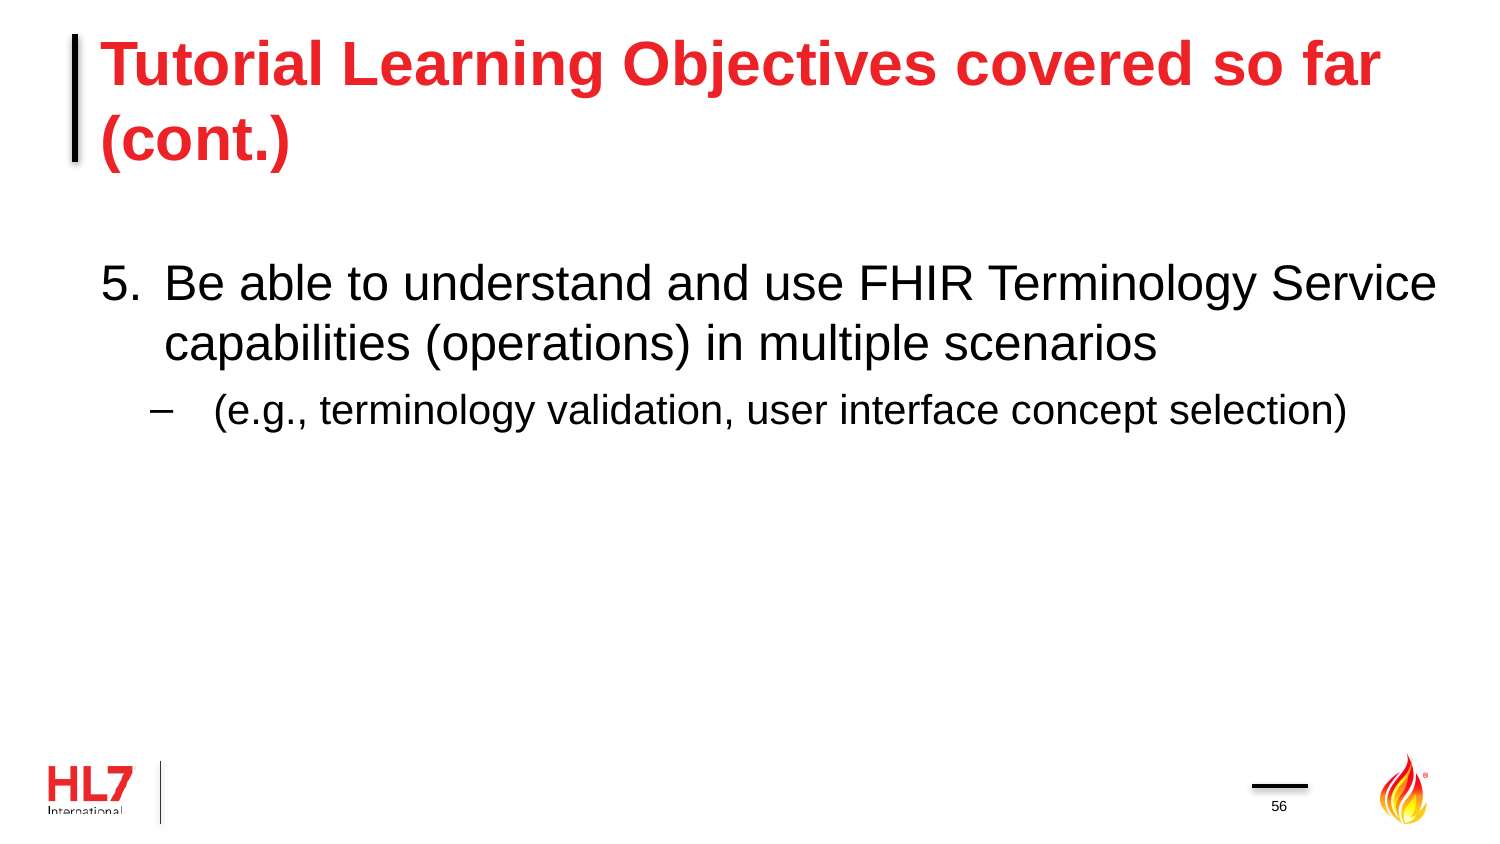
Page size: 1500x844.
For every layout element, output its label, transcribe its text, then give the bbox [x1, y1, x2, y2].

list Be able to understand and use FHIR Terminology Service capabilities (operations) in multiple scenarios (e.g., terminology validation, user interface concept selection) [100, 250, 1451, 731]
title Tutorial Learning Objectives covered so far (cont.) [100, 33, 1451, 163]
slide_number 56 [1257, 788, 1302, 815]
picture [1380, 753, 1428, 824]
